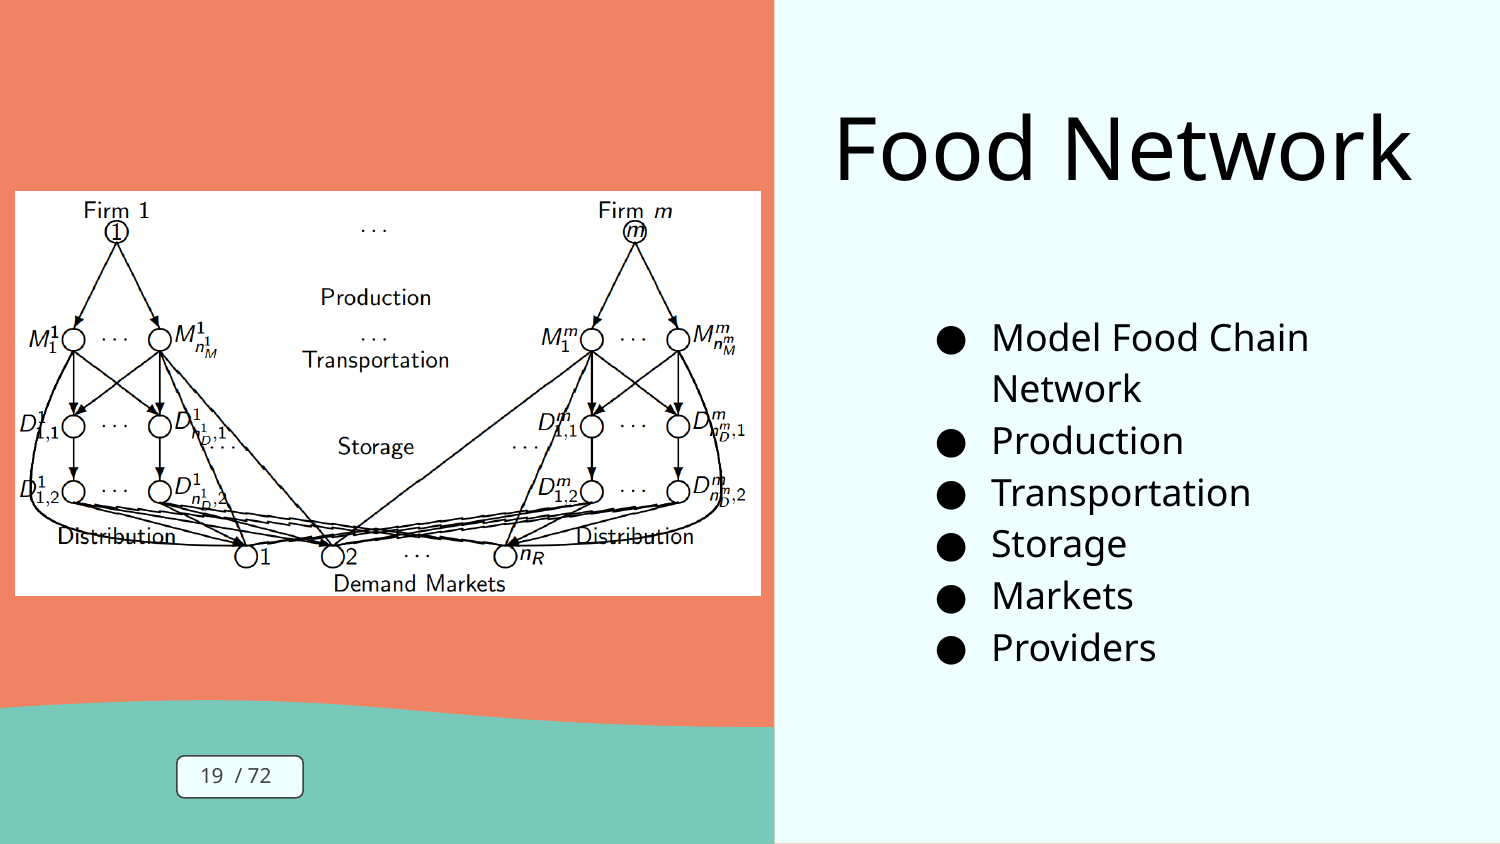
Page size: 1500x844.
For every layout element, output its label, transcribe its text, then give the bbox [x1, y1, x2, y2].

list Model Food Chain Network Production Transportation Storage Markets Providers [901, 250, 1475, 725]
picture [14, 191, 761, 596]
title Food Network [817, 24, 1482, 268]
slide_number ‹#› / 72 [184, 757, 296, 797]
